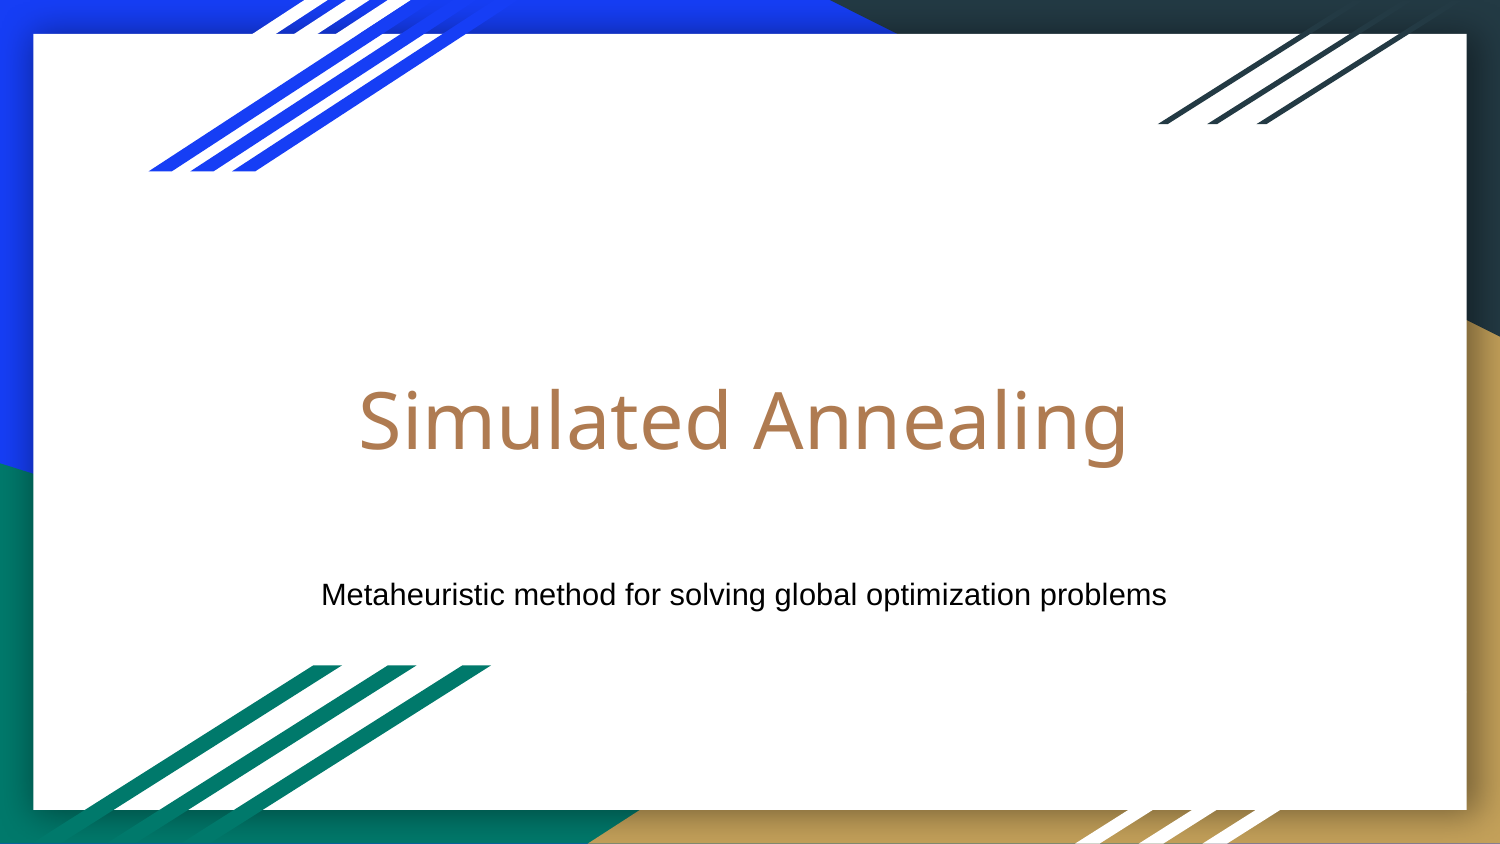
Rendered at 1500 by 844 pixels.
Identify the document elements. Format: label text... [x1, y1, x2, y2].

subtitle Metaheuristic method for solving global optimization problems [304, 559, 1185, 646]
title Simulated Annealing [304, 298, 1185, 537]
